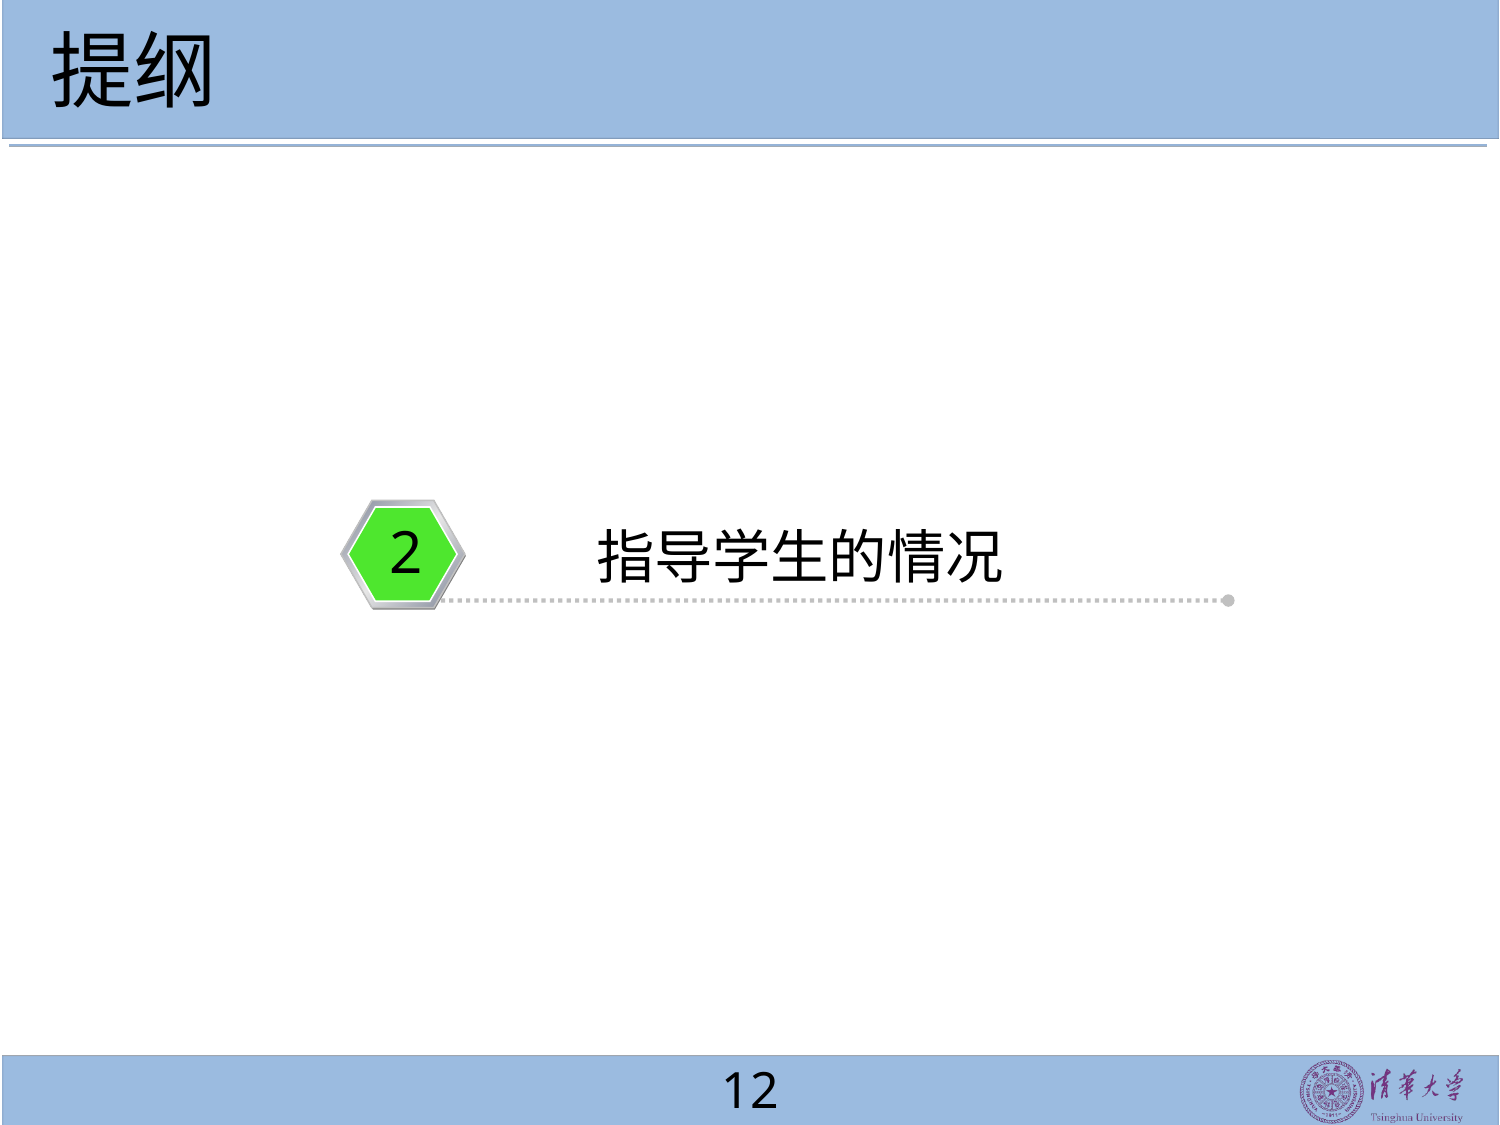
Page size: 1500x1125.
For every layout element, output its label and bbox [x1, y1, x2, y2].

picture [0, 0, 1500, 147]
text_box [0, 1054, 1500, 1125]
text_box [340, 500, 1229, 610]
